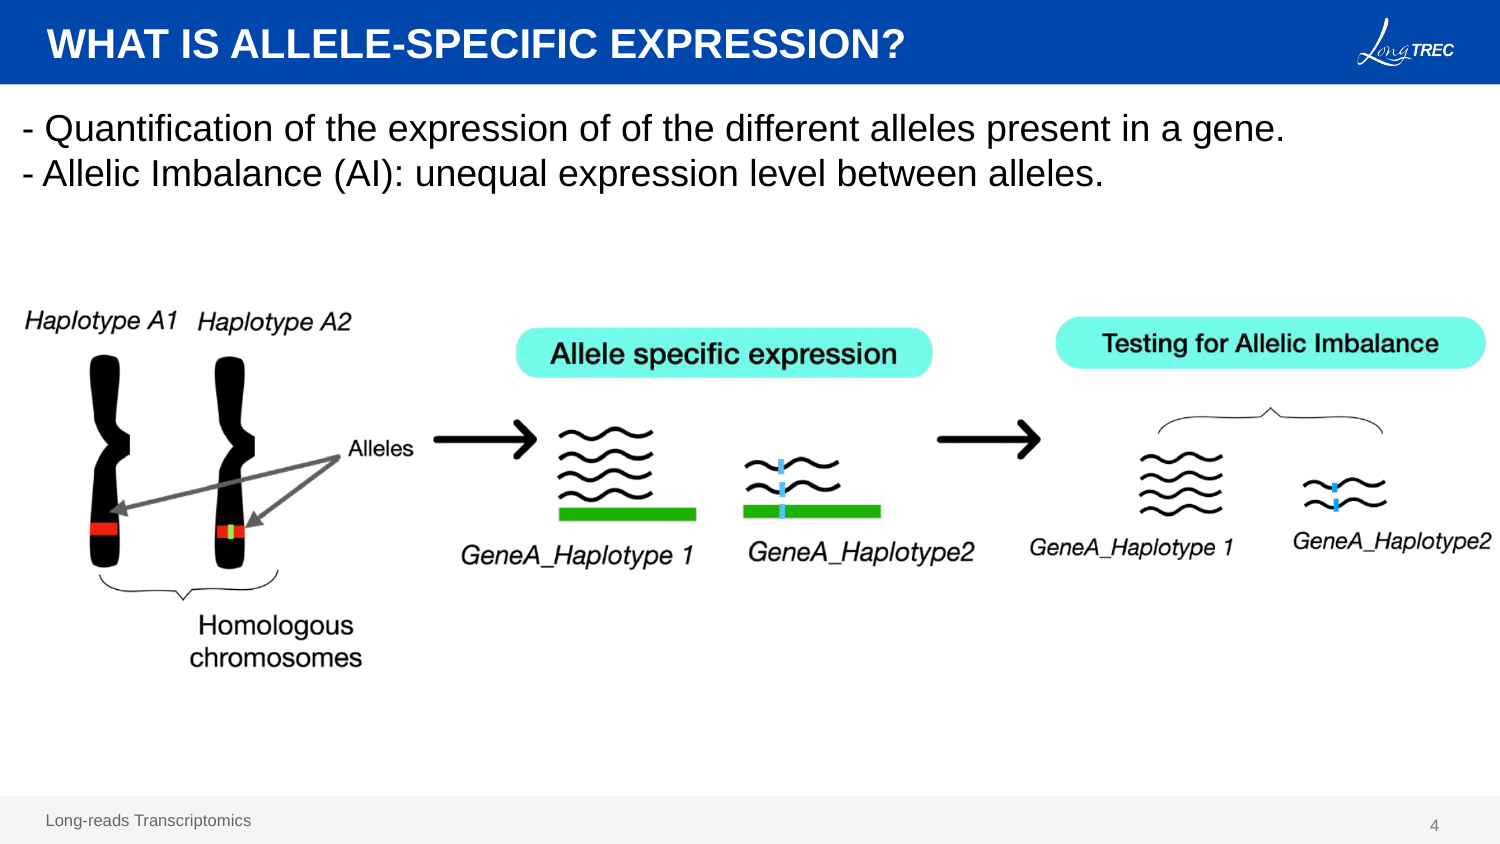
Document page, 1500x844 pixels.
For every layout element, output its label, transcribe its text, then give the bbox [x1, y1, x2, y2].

slide_number 4 [1116, 802, 1455, 844]
picture [0, 85, 1500, 795]
text_box - Quantification of the expression of of the different alleles present in a gene. - Allelic Imbalance (AI): unequal expression level between alleles. [21, 103, 1478, 194]
text_box WHAT IS ALLELE-SPECIFIC EXPRESSION? [46, 17, 944, 68]
picture [1357, 18, 1454, 66]
